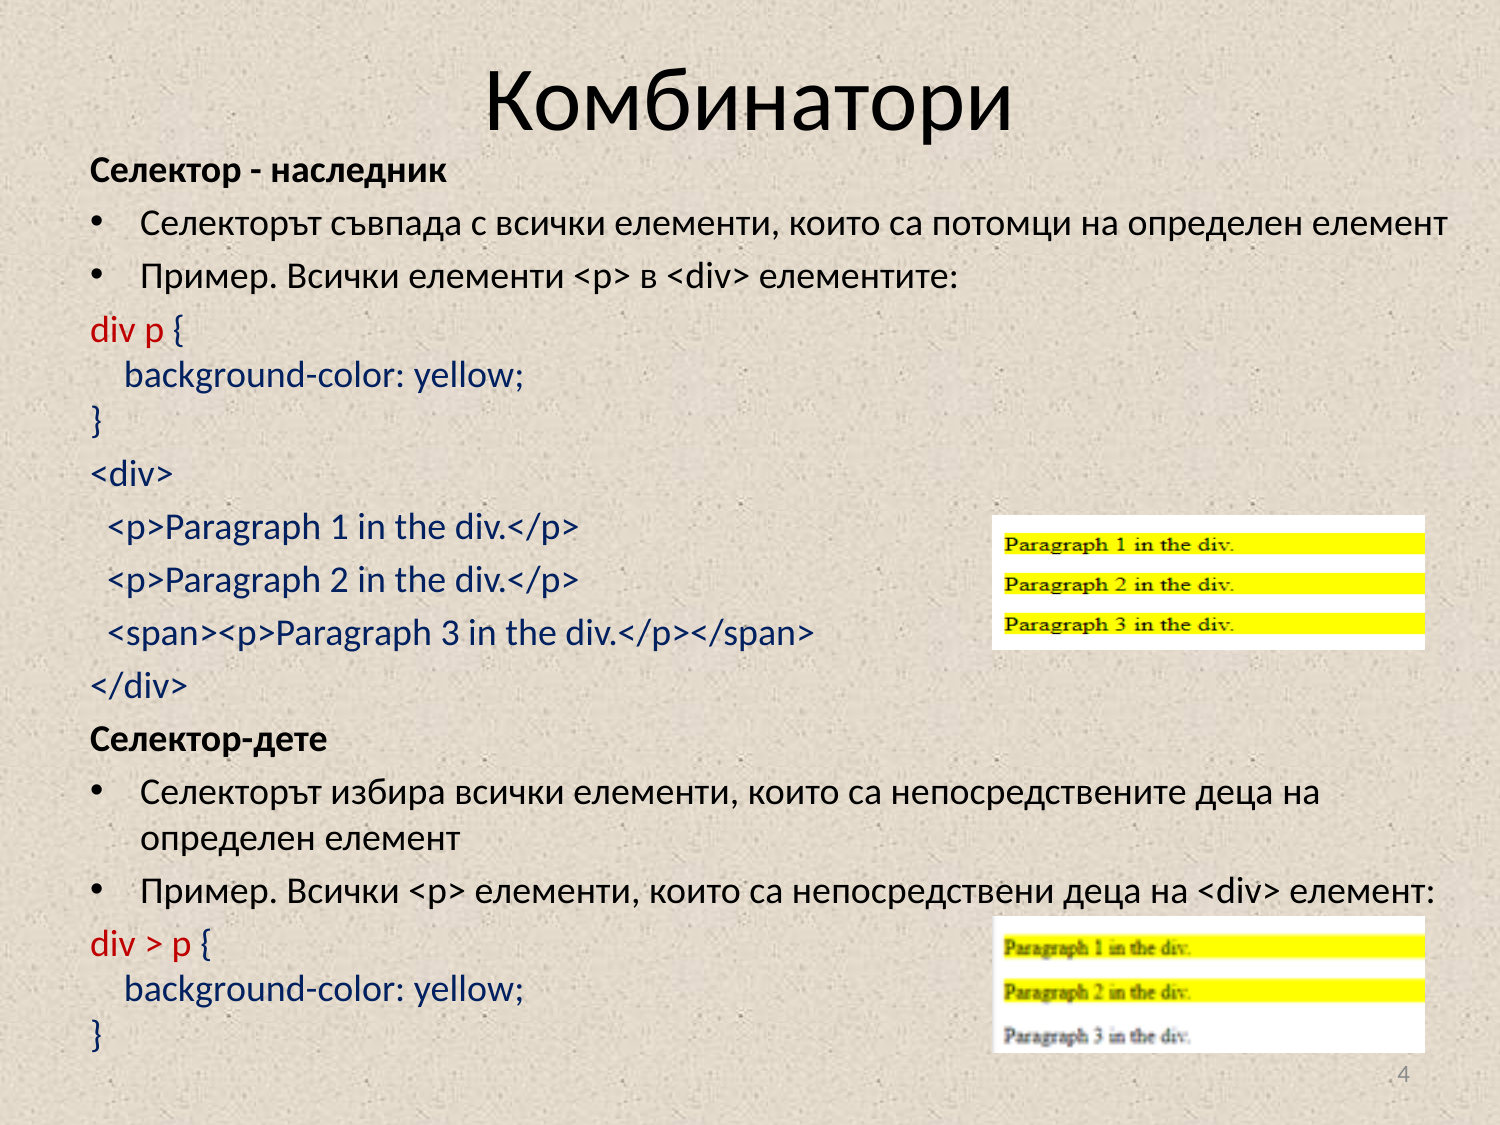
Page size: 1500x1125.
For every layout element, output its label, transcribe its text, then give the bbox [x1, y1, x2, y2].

picture [0, 0, 1500, 1125]
list Селектор - наследник Селекторът съвпада с всички елементи, които са потомци на определен елемент Пример. Всички елементи <p> в <div> елементите: div p { background-color: yellow; } <div> <p>Paragraph 1 in the div.</p> <p>Paragraph 2 in the div.</p> <span><p>Paragraph 3 in the div.</p></span> </div> Селектор-дете Селекторът избира всички елементи, които са непосредствените деца на определен елемент Пример. Всички <p> елементи, които са непосредствени деца на <div> елемент: div > p { background-color: yellow; } [75, 137, 1483, 1080]
slide_number 4 [1074, 1059, 1425, 1103]
picture [991, 514, 1426, 650]
picture [991, 915, 1426, 1053]
title Комбинатори [75, 0, 1425, 137]
